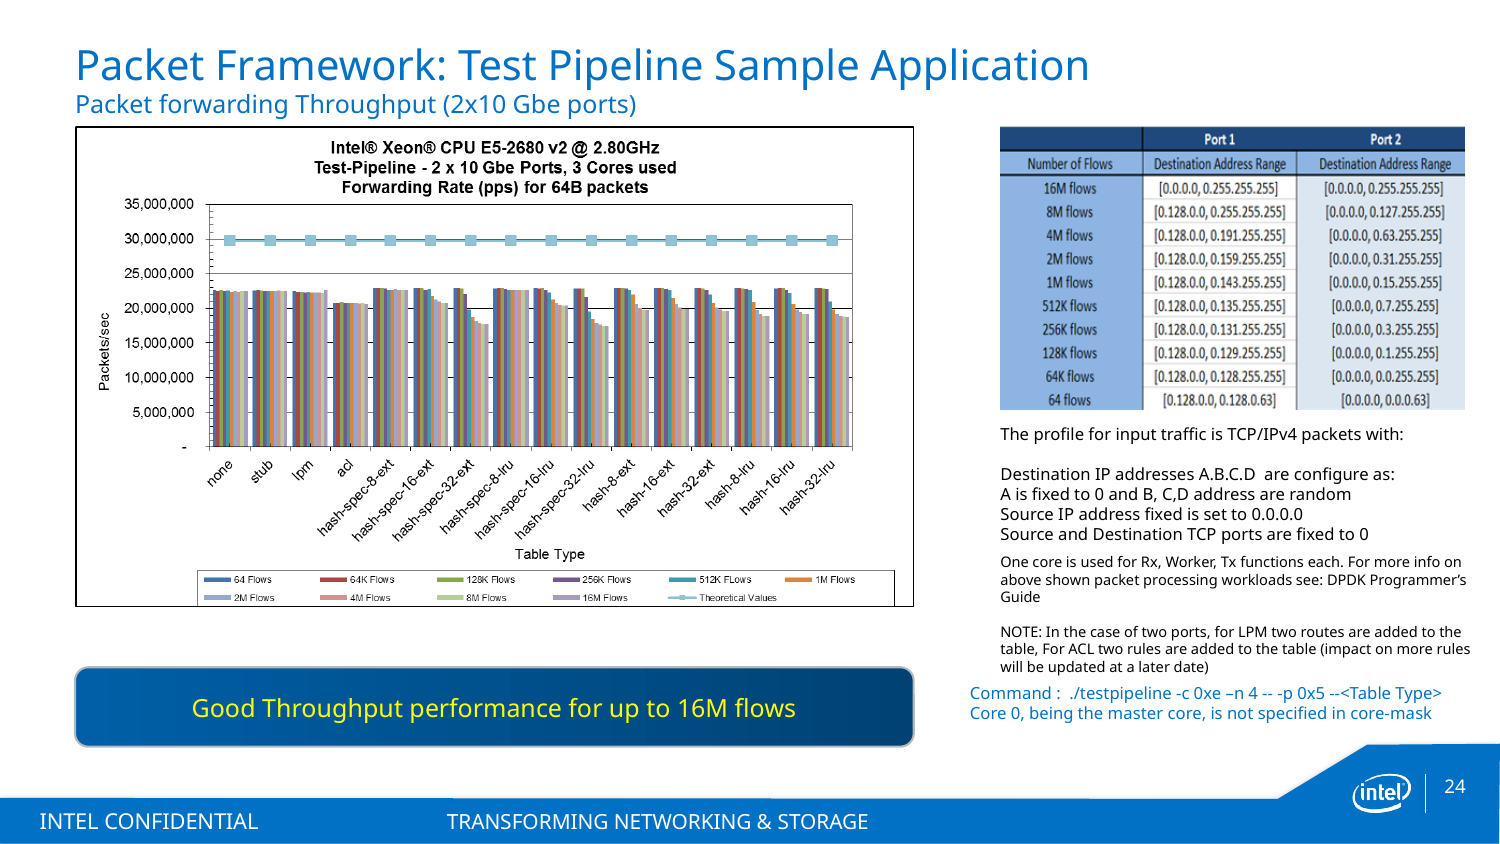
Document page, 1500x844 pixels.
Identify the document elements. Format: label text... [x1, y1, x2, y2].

text_box One core is used for Rx, Worker, Tx functions each. For more info on above shown packet processing workloads see: DPDK Programmer’s Guide NOTE: In the case of two ports, for LPM two routes are added to the table, For ACL two rules are added to the table (impact on more rules will be updated at a later date) [1000, 553, 1491, 676]
picture [1000, 126, 1466, 411]
title Packet Framework: Test Pipeline Sample Application Packet forwarding Throughput (2x10 Gbe ports) [75, 25, 1425, 131]
picture [74, 126, 914, 607]
text_box The profile for input traffic is TCP/IPv4 packets with: Destination IP addresses A.B.C.D are configure as: A is fixed to 0 and B, C,D address are random Source IP address fixed is set to 0.0.0.0 Source and Destination TCP ports are fixed to 0 [1000, 423, 1477, 544]
text_box Good Throughput performance for up to 16M flows [75, 667, 914, 747]
slide_number INTEL CONFIDENTIAL [39, 808, 357, 834]
picture [1351, 770, 1412, 814]
list Command : ./testpipeline -c 0xe –n 4 -- -p 0x5 --<Table Type> Core 0, being the master core, is not specified in core-mask [970, 682, 1500, 732]
